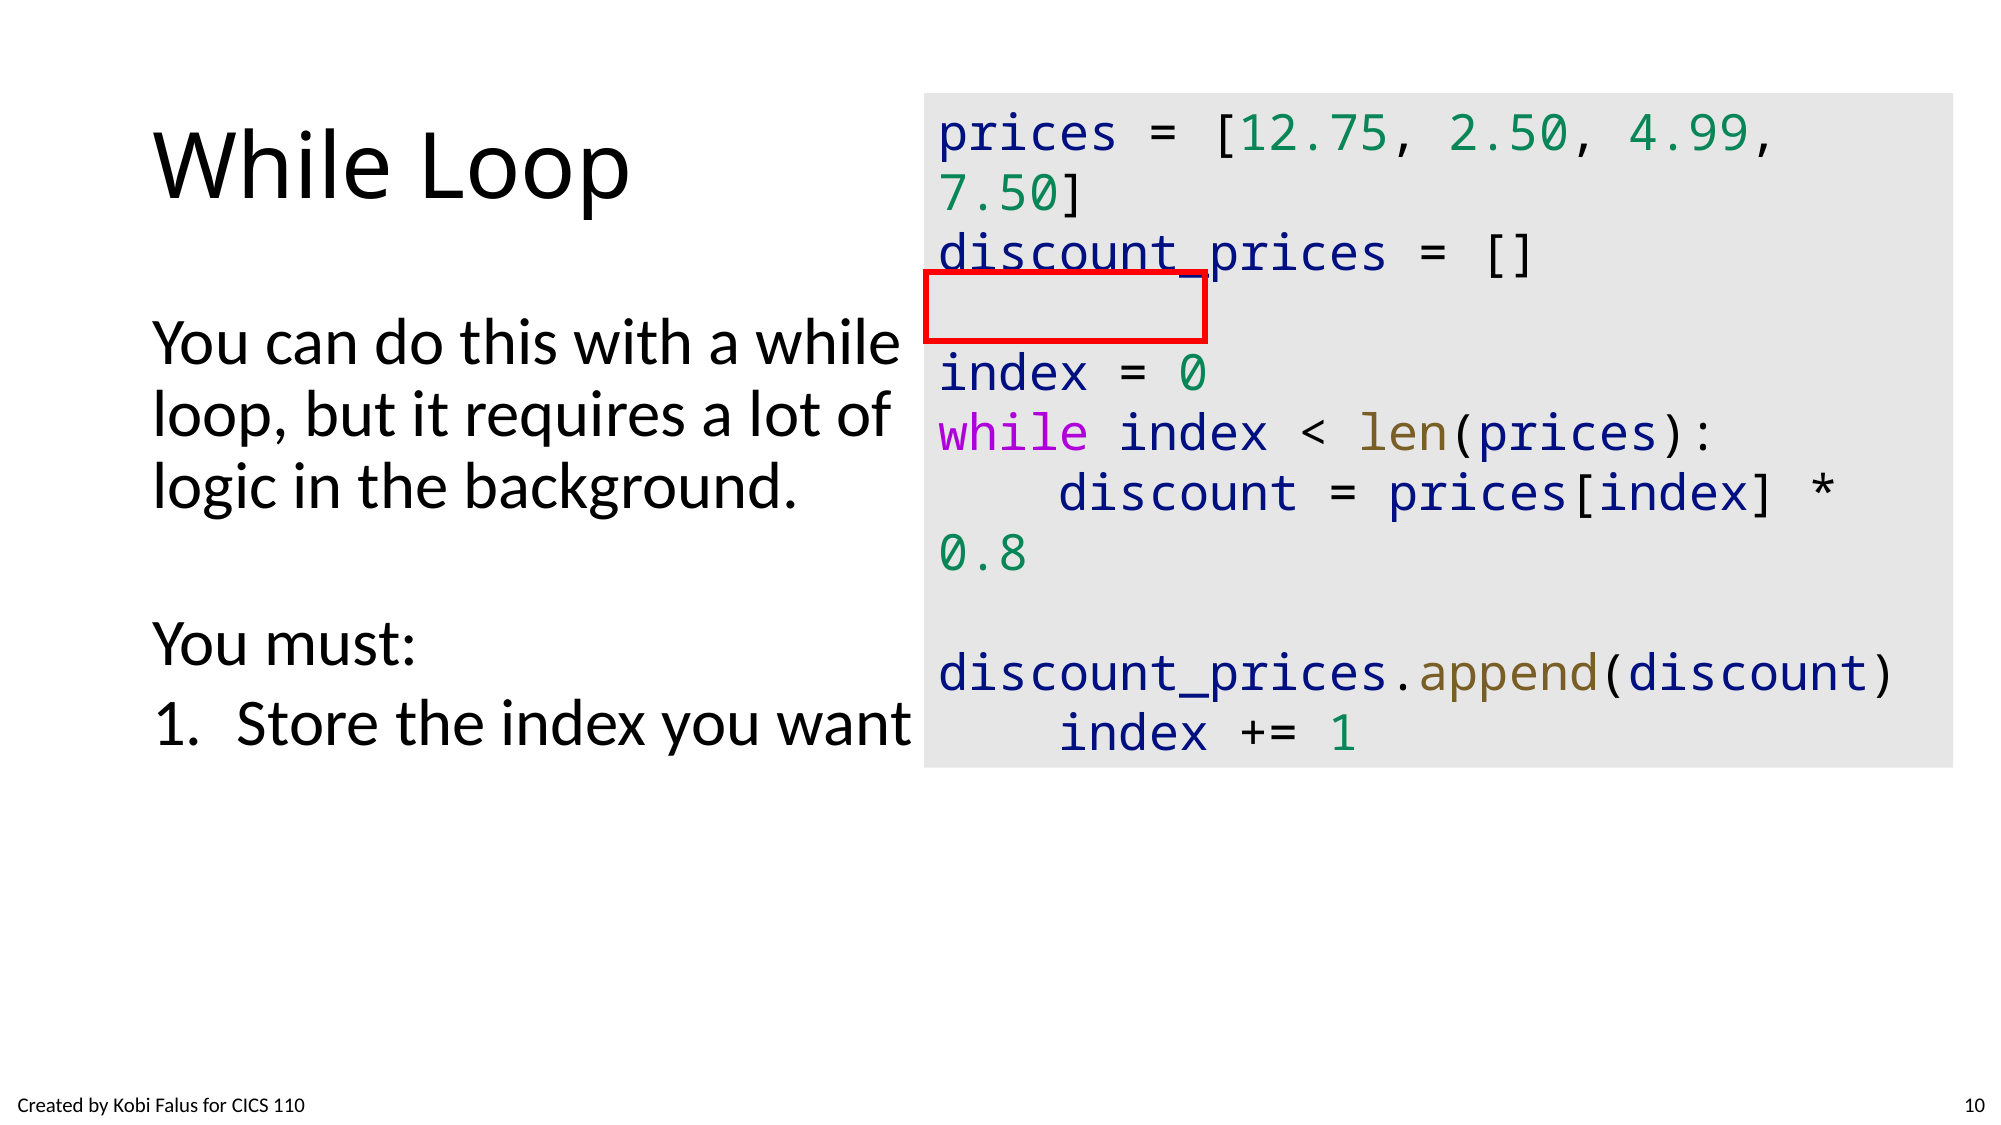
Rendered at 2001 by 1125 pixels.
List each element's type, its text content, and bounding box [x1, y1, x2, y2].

title While Loop [137, 59, 1863, 278]
list You can do this with a while loop, but it requires a lot of logic in the background. [137, 299, 924, 563]
text_box You must: Store the index you want to modify [137, 591, 1336, 847]
text_box prices = [12.75, 2.50, 4.99, 7.50] discount_prices = [] index = 0 while index < len(prices): discount = prices[index] * 0.8 discount_prices.append(discount) index += 1 [924, 93, 1954, 768]
text_box [925, 271, 1206, 342]
